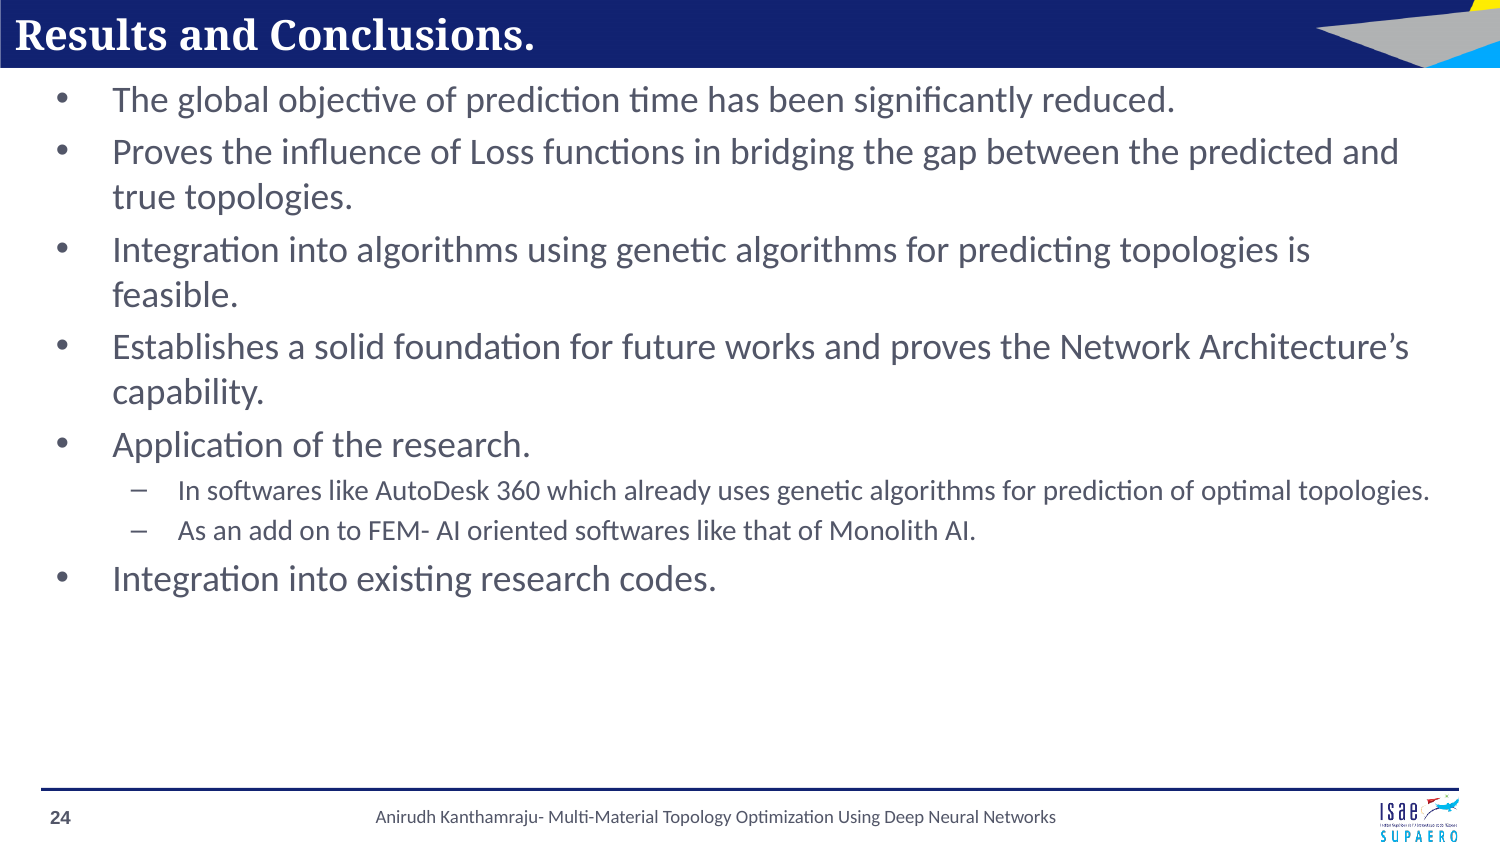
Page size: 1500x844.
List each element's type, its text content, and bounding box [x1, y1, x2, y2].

list The global objective of prediction time has been significantly reduced. Proves the influence of Loss functions in bridging the gap between the predicted and true topologies. Integration into algorithms using genetic algorithms for predicting topologies is feasible. Establishes a solid foundation for future works and proves the Network Architecture’s capability. Application of the research. In softwares like AutoDesk 360 which already uses genetic algorithms for prediction of optimal topologies. As an add on to FEM- AI oriented softwares like that of Monolith AI. Integration into existing research codes. [41, 67, 1459, 754]
title Results and Conclusions. [0, 0, 1500, 68]
picture [1380, 793, 1459, 842]
